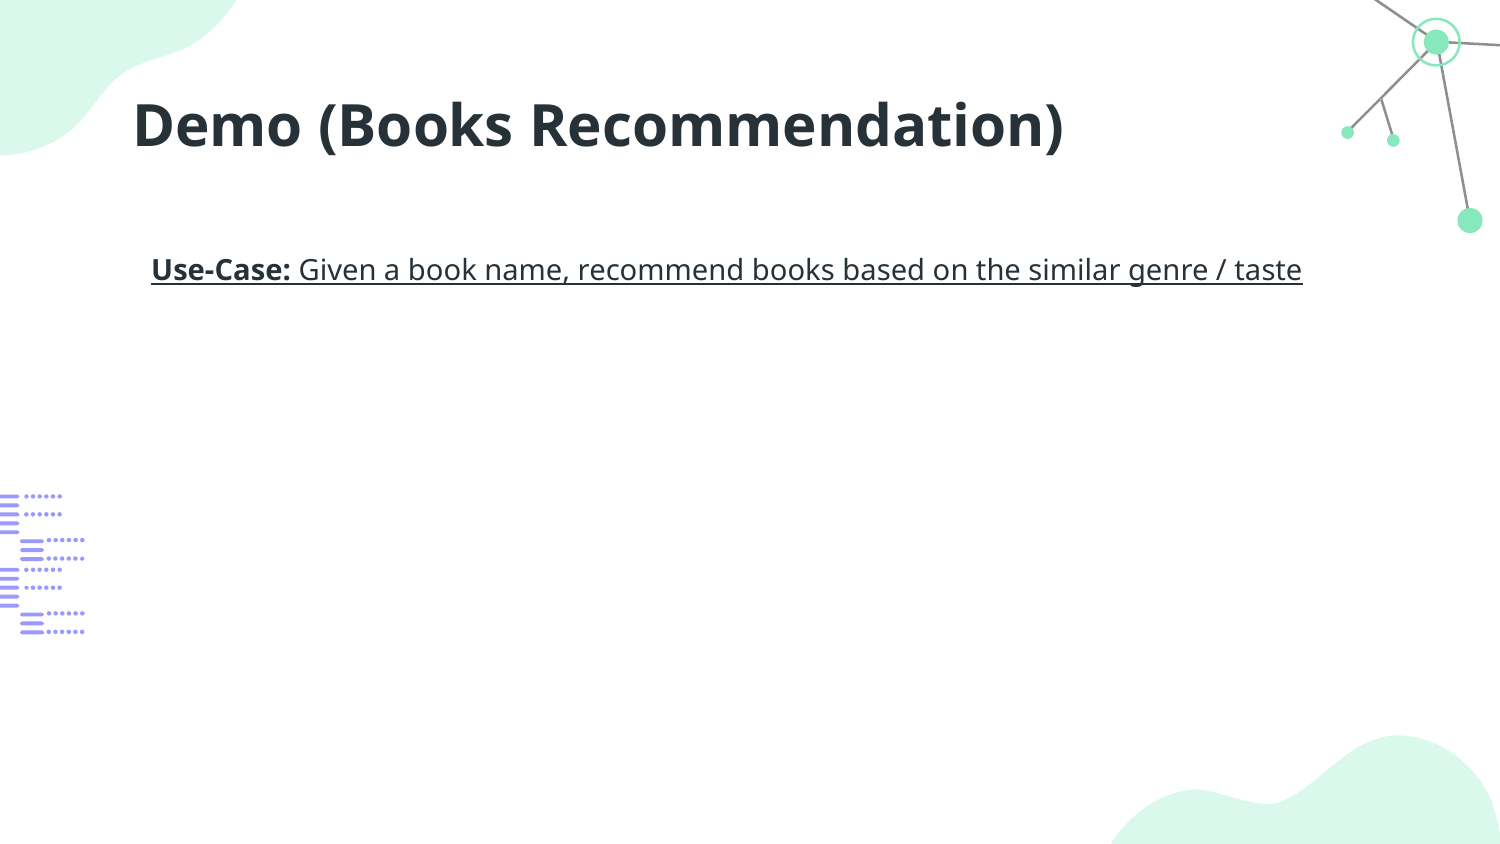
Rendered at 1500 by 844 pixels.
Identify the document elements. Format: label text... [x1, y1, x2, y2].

subtitle Use-Case: Given a book name, recommend books based on the similar genre / taste [136, 231, 1373, 677]
title Demo (Books Recommendation) [116, 72, 1383, 167]
